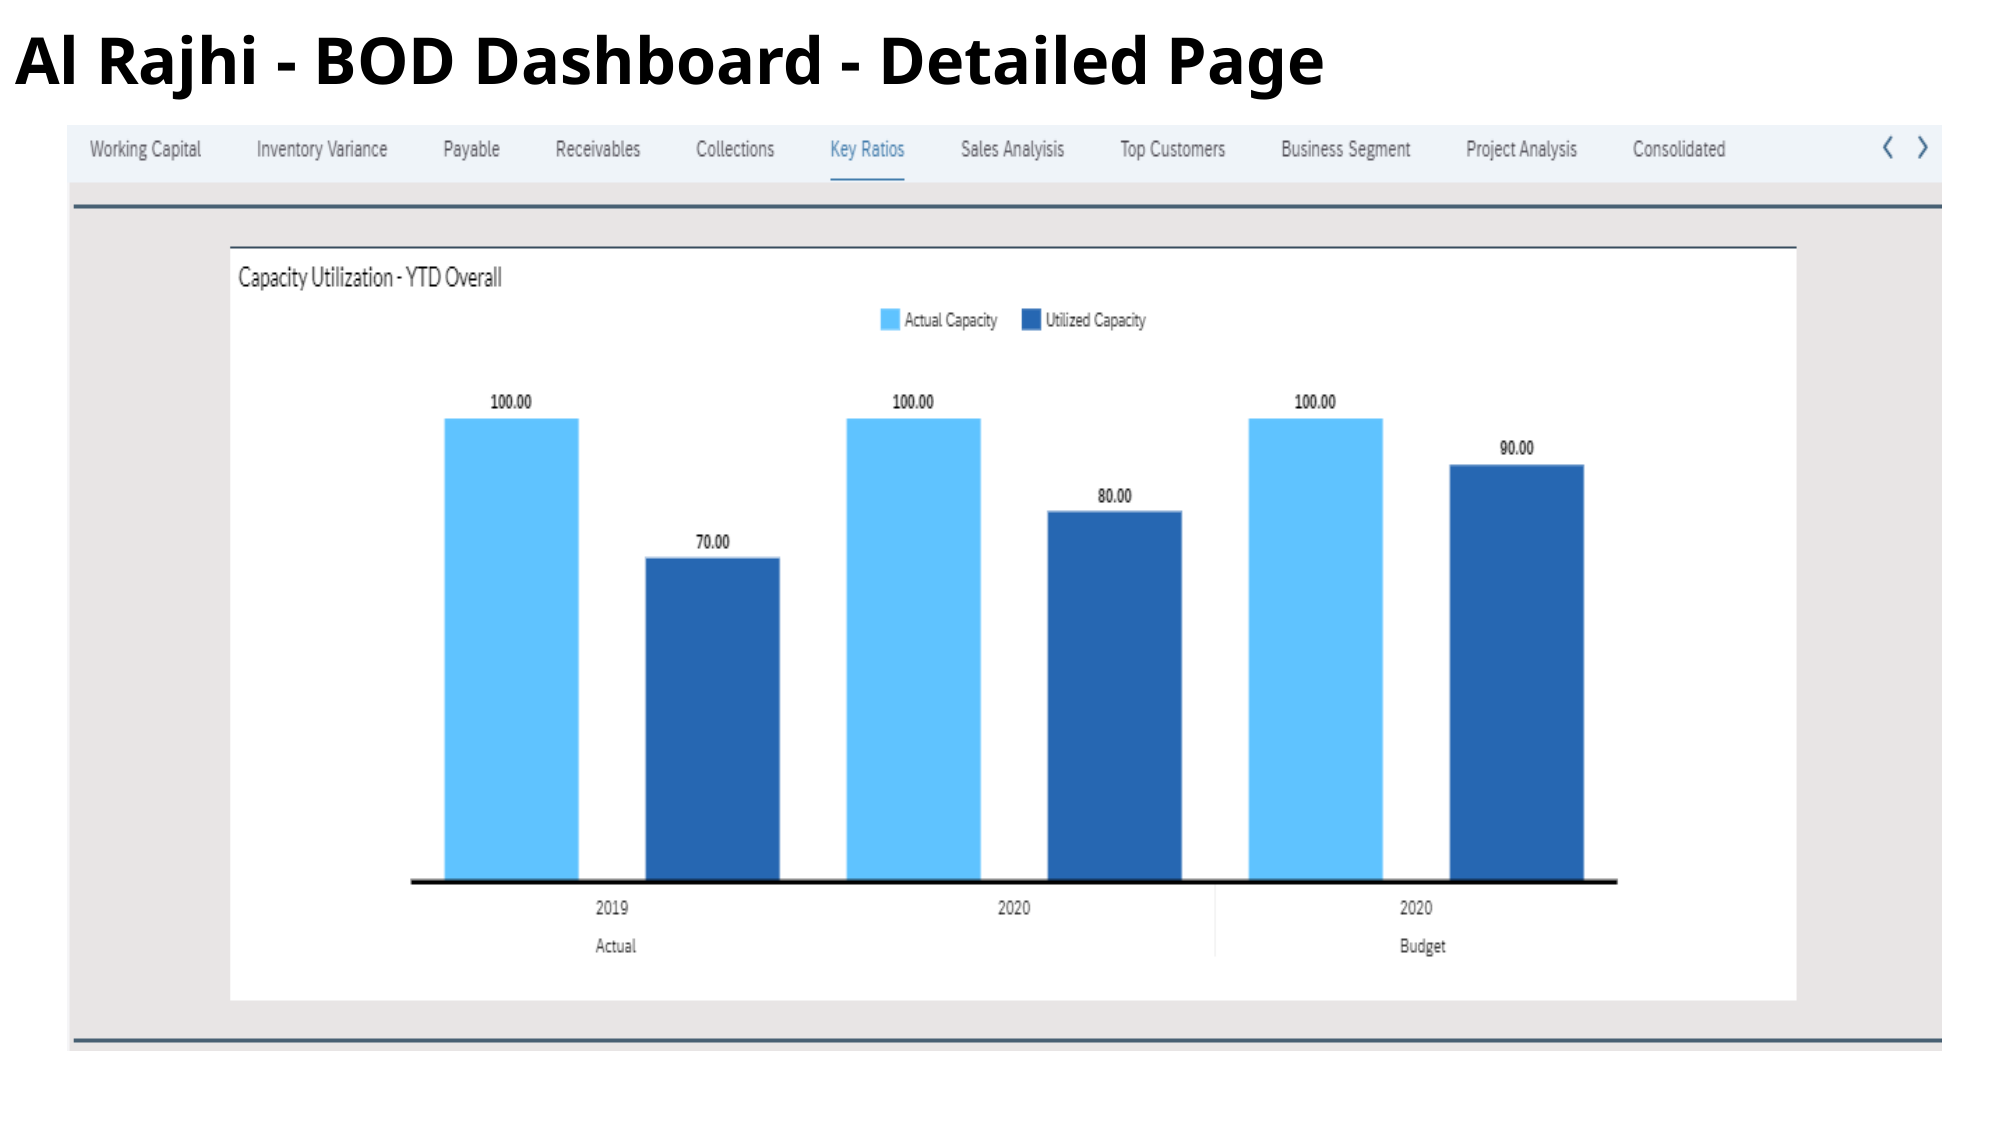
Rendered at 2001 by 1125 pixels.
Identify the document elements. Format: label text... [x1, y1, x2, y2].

title Al Rajhi - BOD Dashboard - Detailed Page [0, 16, 2000, 106]
picture [67, 125, 1942, 1051]
